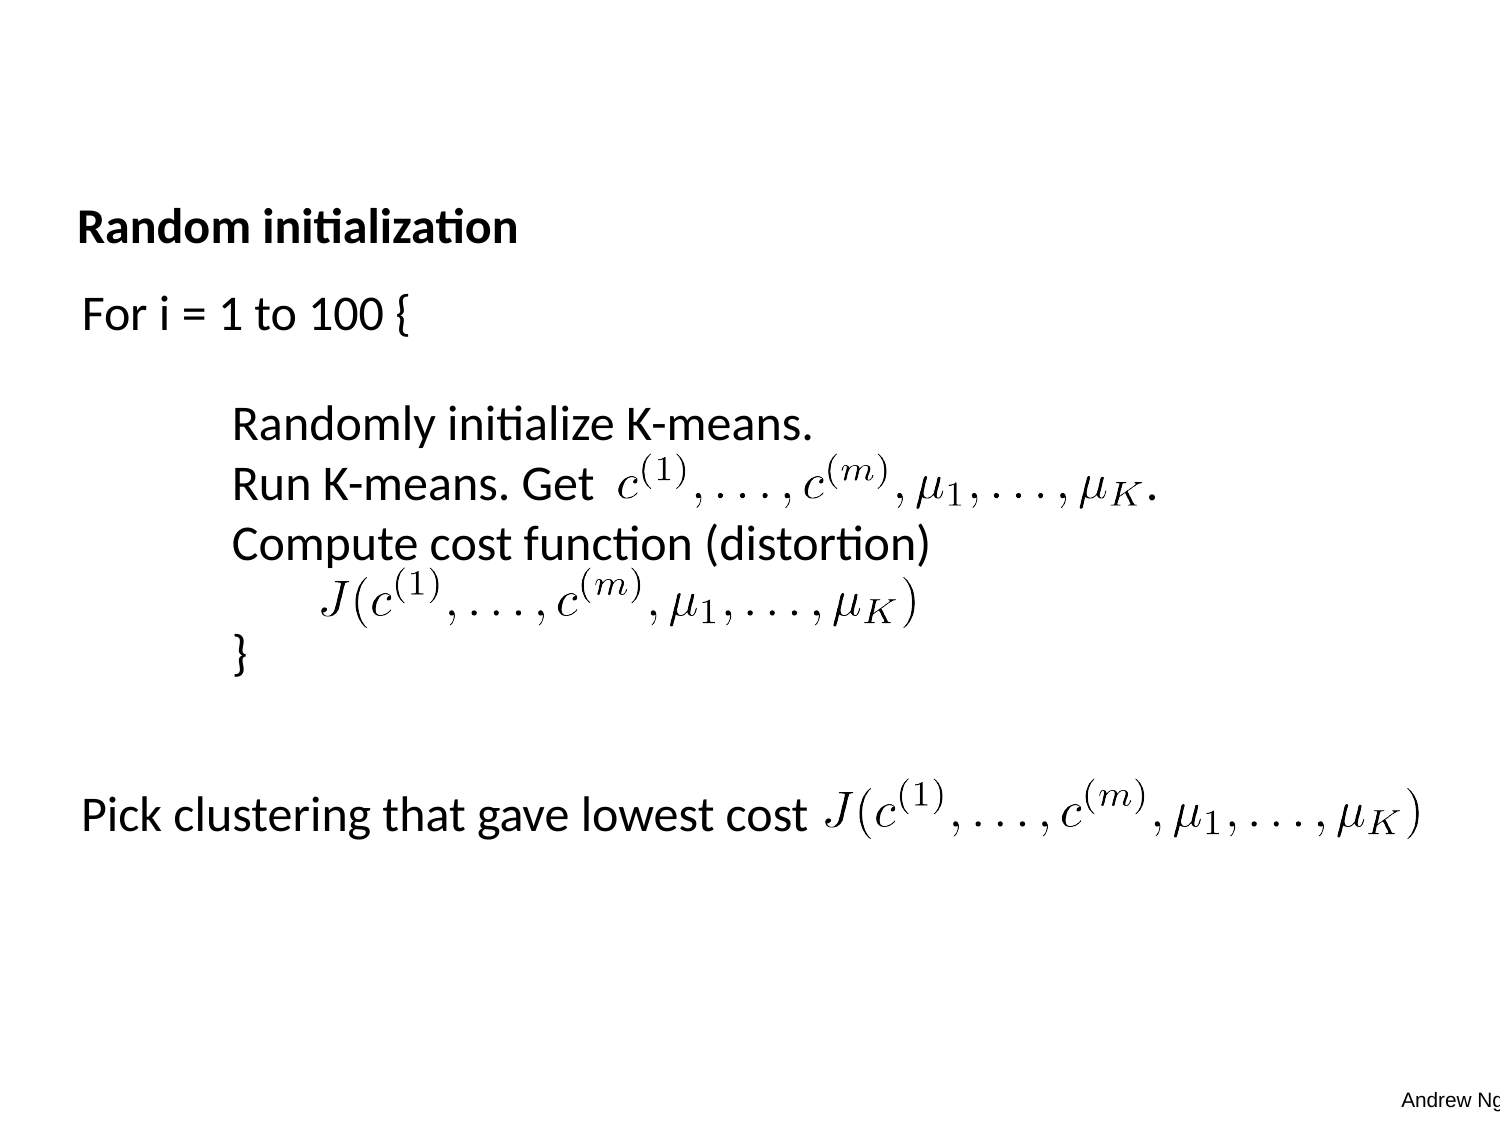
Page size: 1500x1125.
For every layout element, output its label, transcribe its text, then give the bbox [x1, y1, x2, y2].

picture [825, 778, 1419, 839]
picture [617, 452, 1143, 510]
text_box Pick clustering that gave lowest cost [66, 774, 1429, 849]
picture [321, 567, 915, 628]
text_box For i = 1 to 100 { Randomly initialize K-means. Run K-means. Get . Compute cost function (distortion) } [67, 272, 1430, 688]
text_box Random initialization [62, 186, 1425, 261]
